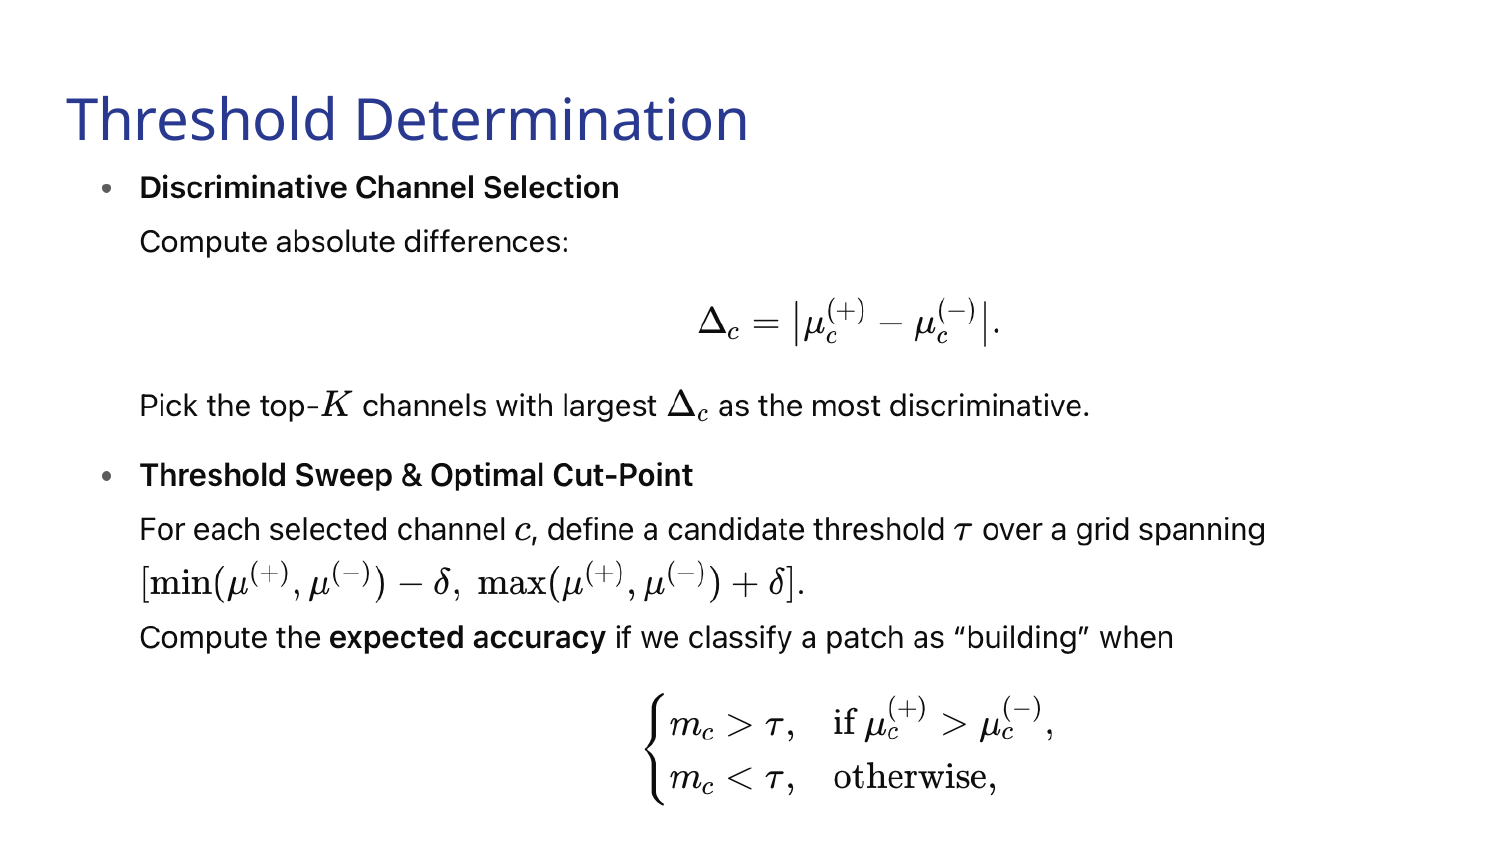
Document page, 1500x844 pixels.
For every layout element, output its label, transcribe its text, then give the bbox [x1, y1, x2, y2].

picture [41, 166, 1335, 832]
title Threshold Determination [51, 67, 1449, 167]
